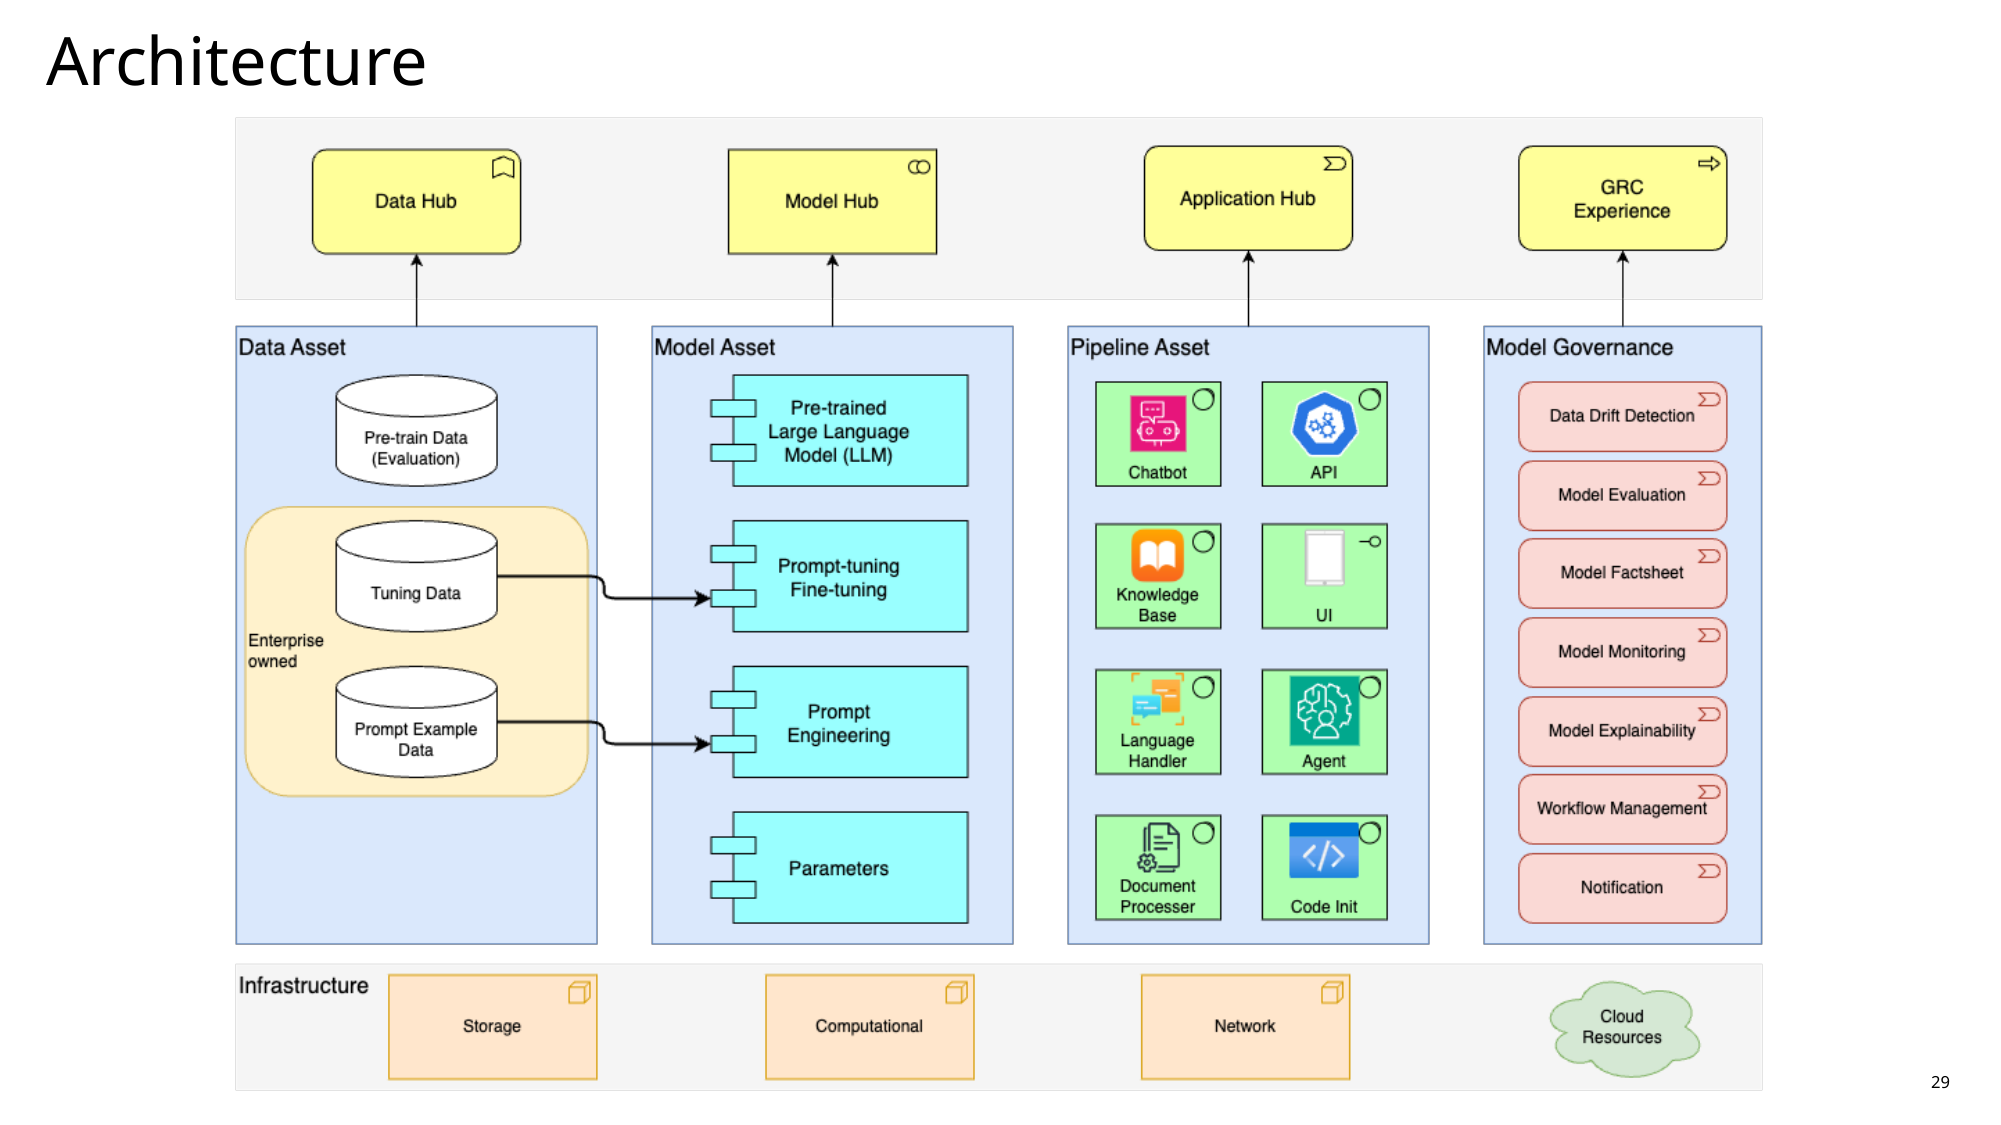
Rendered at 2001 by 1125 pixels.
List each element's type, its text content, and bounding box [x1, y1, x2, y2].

slide_number 29 [1799, 1072, 1951, 1095]
title Architecture [45, 27, 953, 204]
picture [201, 112, 1799, 1125]
